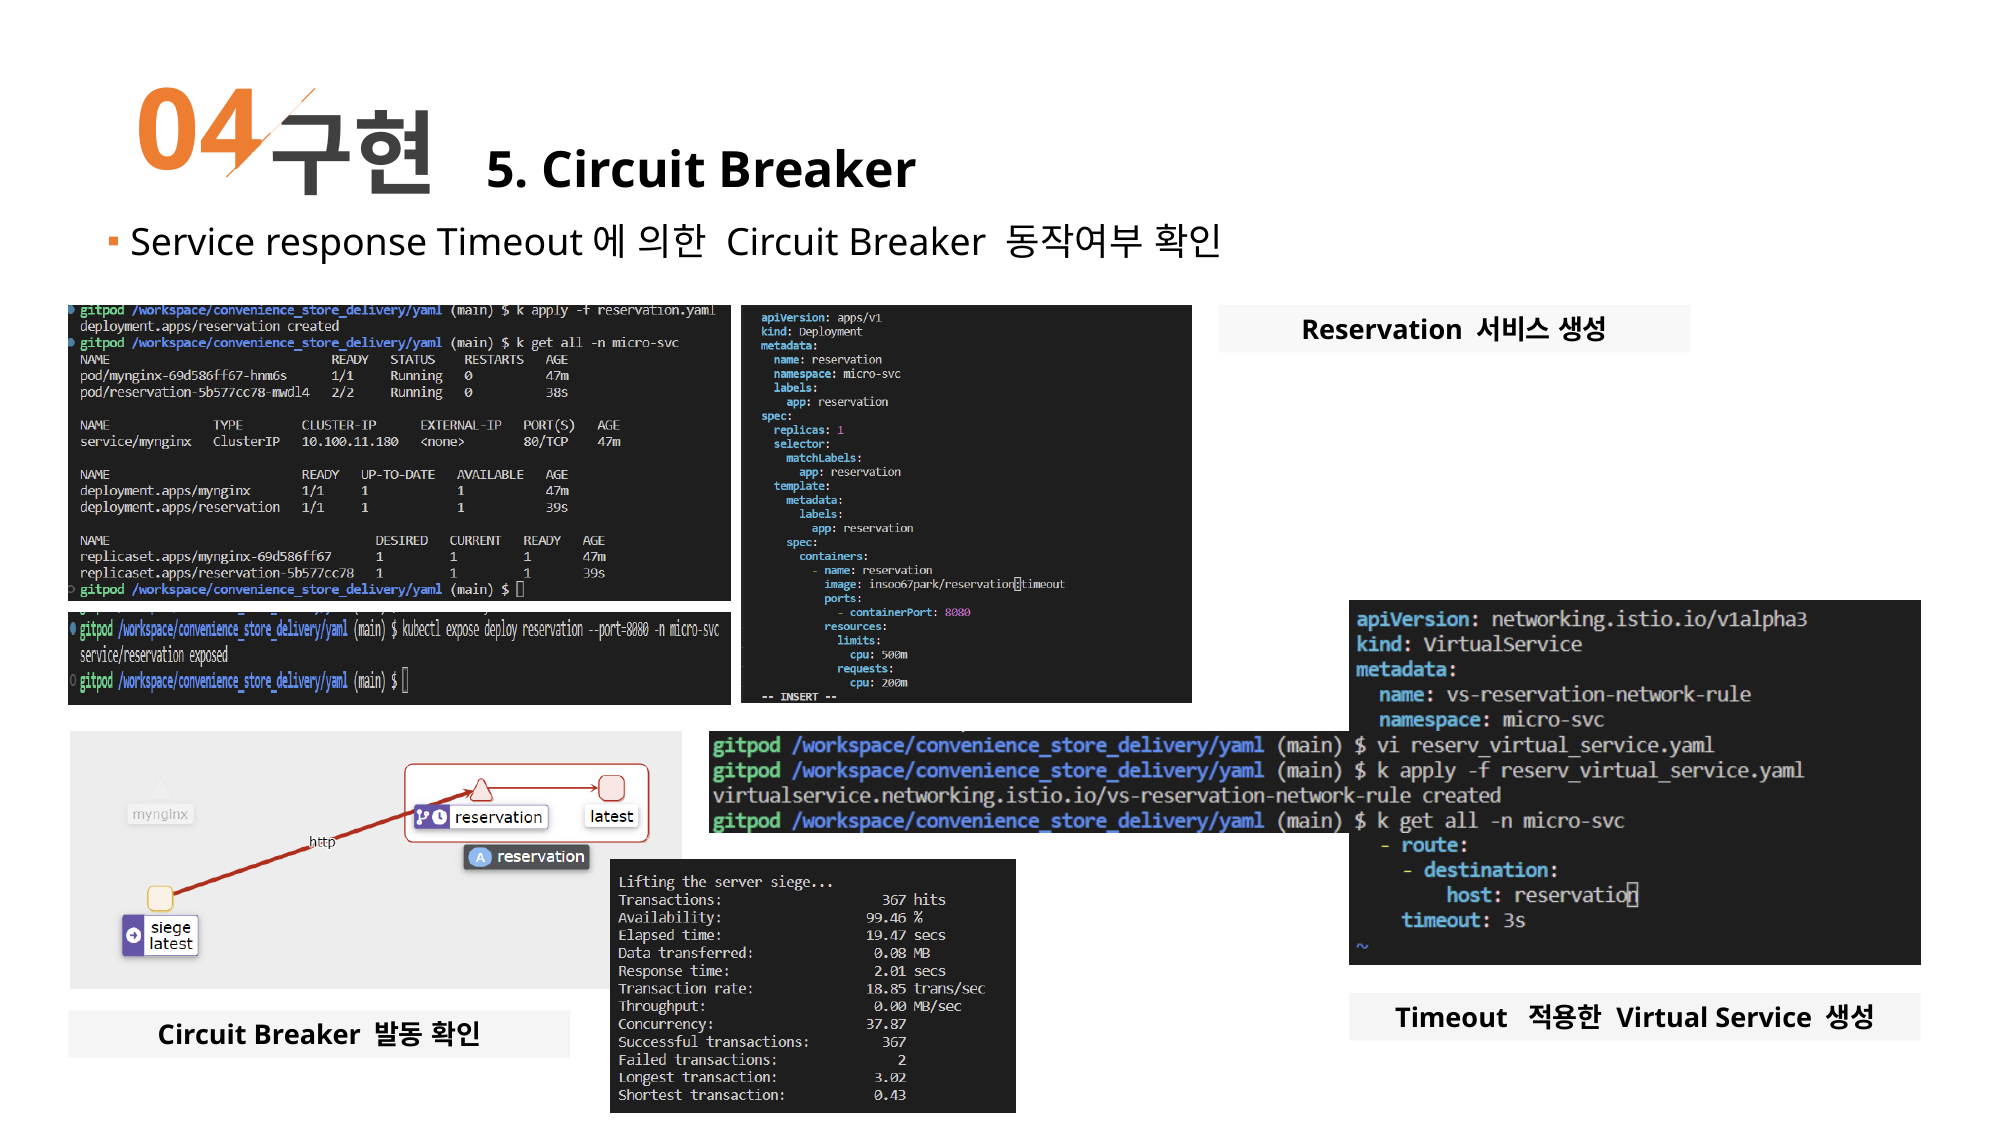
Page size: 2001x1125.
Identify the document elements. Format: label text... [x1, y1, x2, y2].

text_box Timeout 적용한 Virtual Service 생성 [1349, 993, 1921, 1041]
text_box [119, 49, 935, 210]
picture [68, 612, 731, 705]
picture [68, 305, 731, 601]
picture [709, 600, 1921, 965]
picture [741, 305, 1192, 703]
picture [70, 731, 1016, 1113]
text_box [108, 210, 1235, 272]
text_box Reservation 서비스 생성 [1218, 305, 1691, 353]
text_box Circuit Breaker 발동 확인 [68, 1010, 571, 1058]
